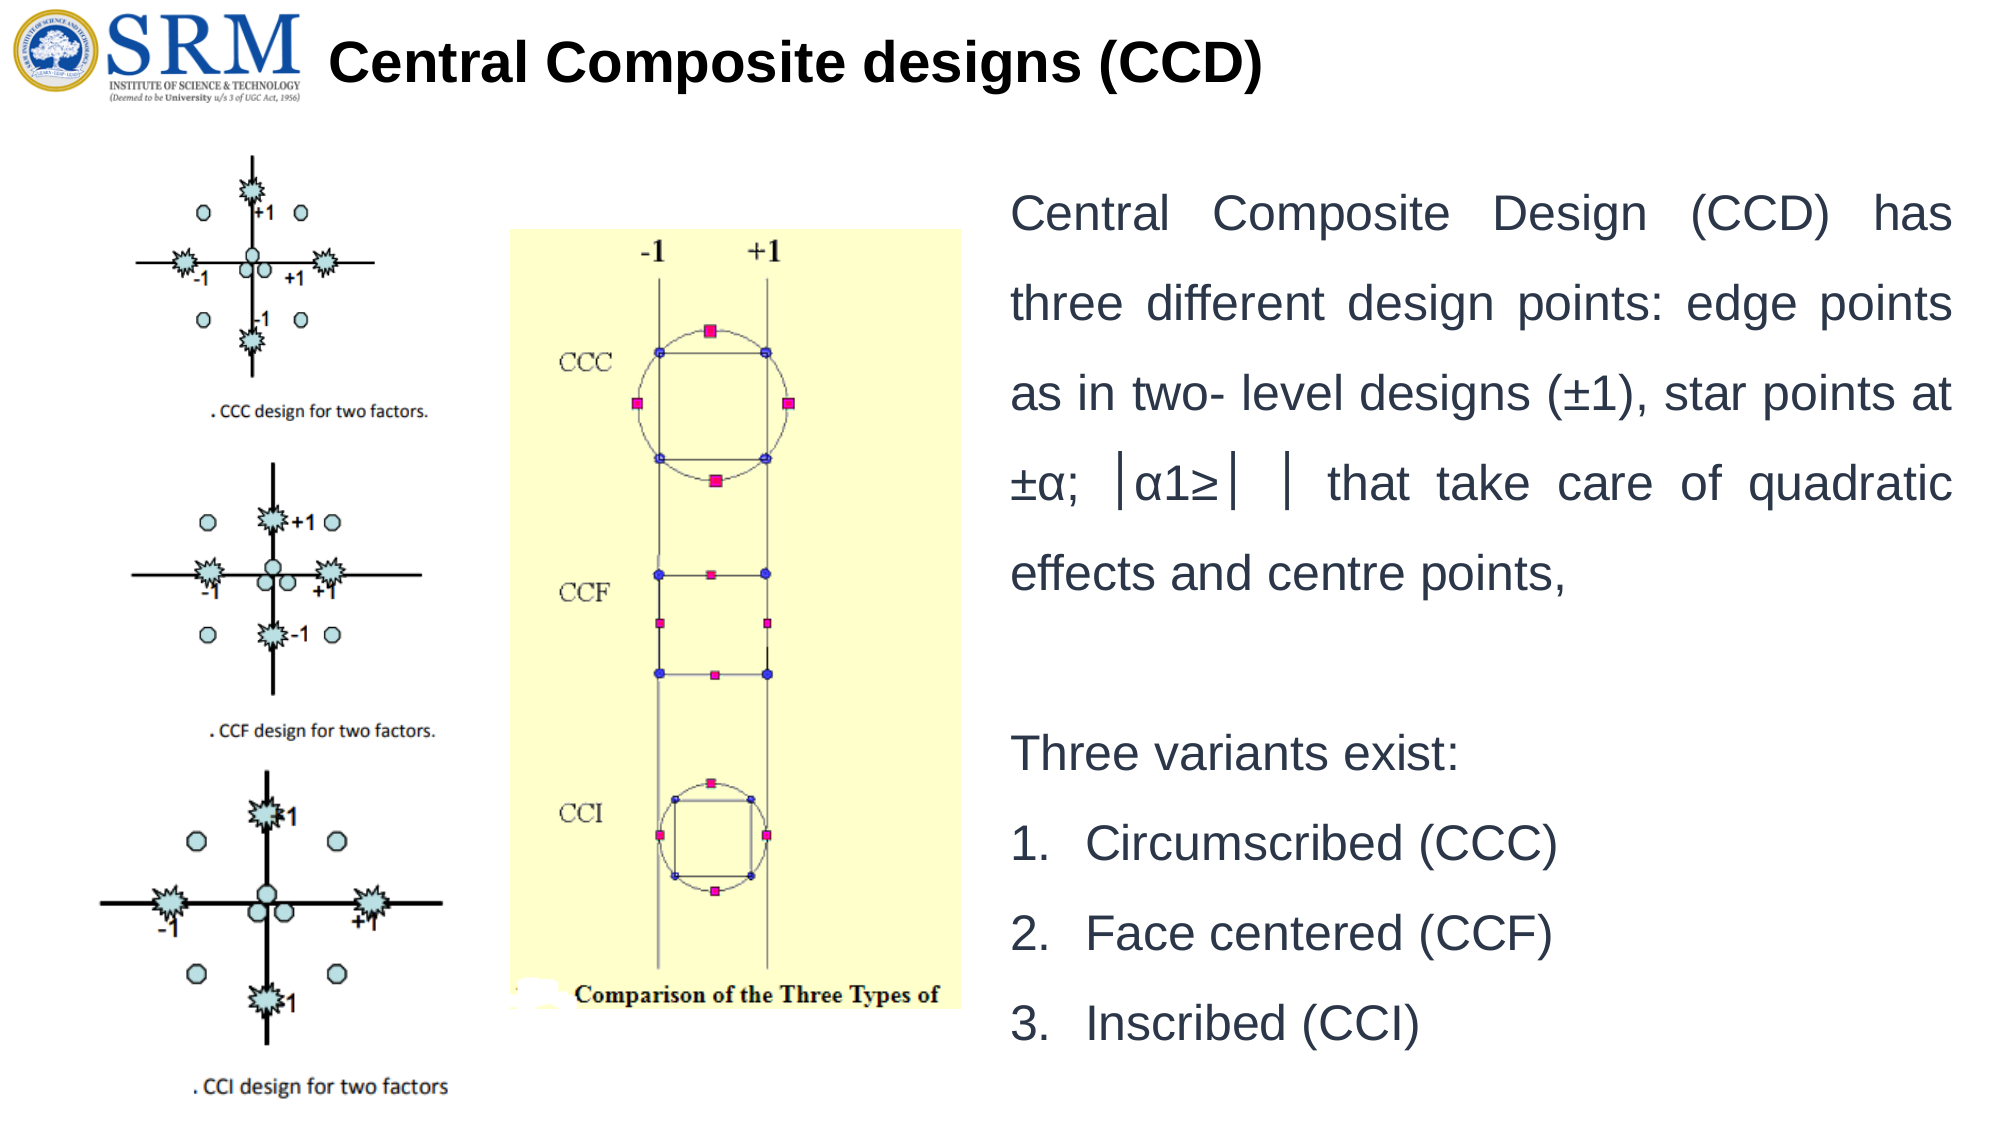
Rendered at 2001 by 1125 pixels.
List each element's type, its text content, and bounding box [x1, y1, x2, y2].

picture [84, 765, 476, 1117]
picture [510, 229, 961, 1009]
text_box Central Composite Design (CCD) has three different design points: edge points as in two‐ level designs (±1), star points at ±α; ׀α׀ ׀≤1 that take care of quadratic effects and centre points, Three variants exist: Circumscribed (CCC) Face centered (CCF) Inscribed (CCI) [995, 142, 1969, 1058]
picture [114, 456, 446, 749]
title Central Composite designs (CCD) [313, 23, 1998, 95]
picture [123, 153, 447, 440]
picture [1, 0, 309, 119]
